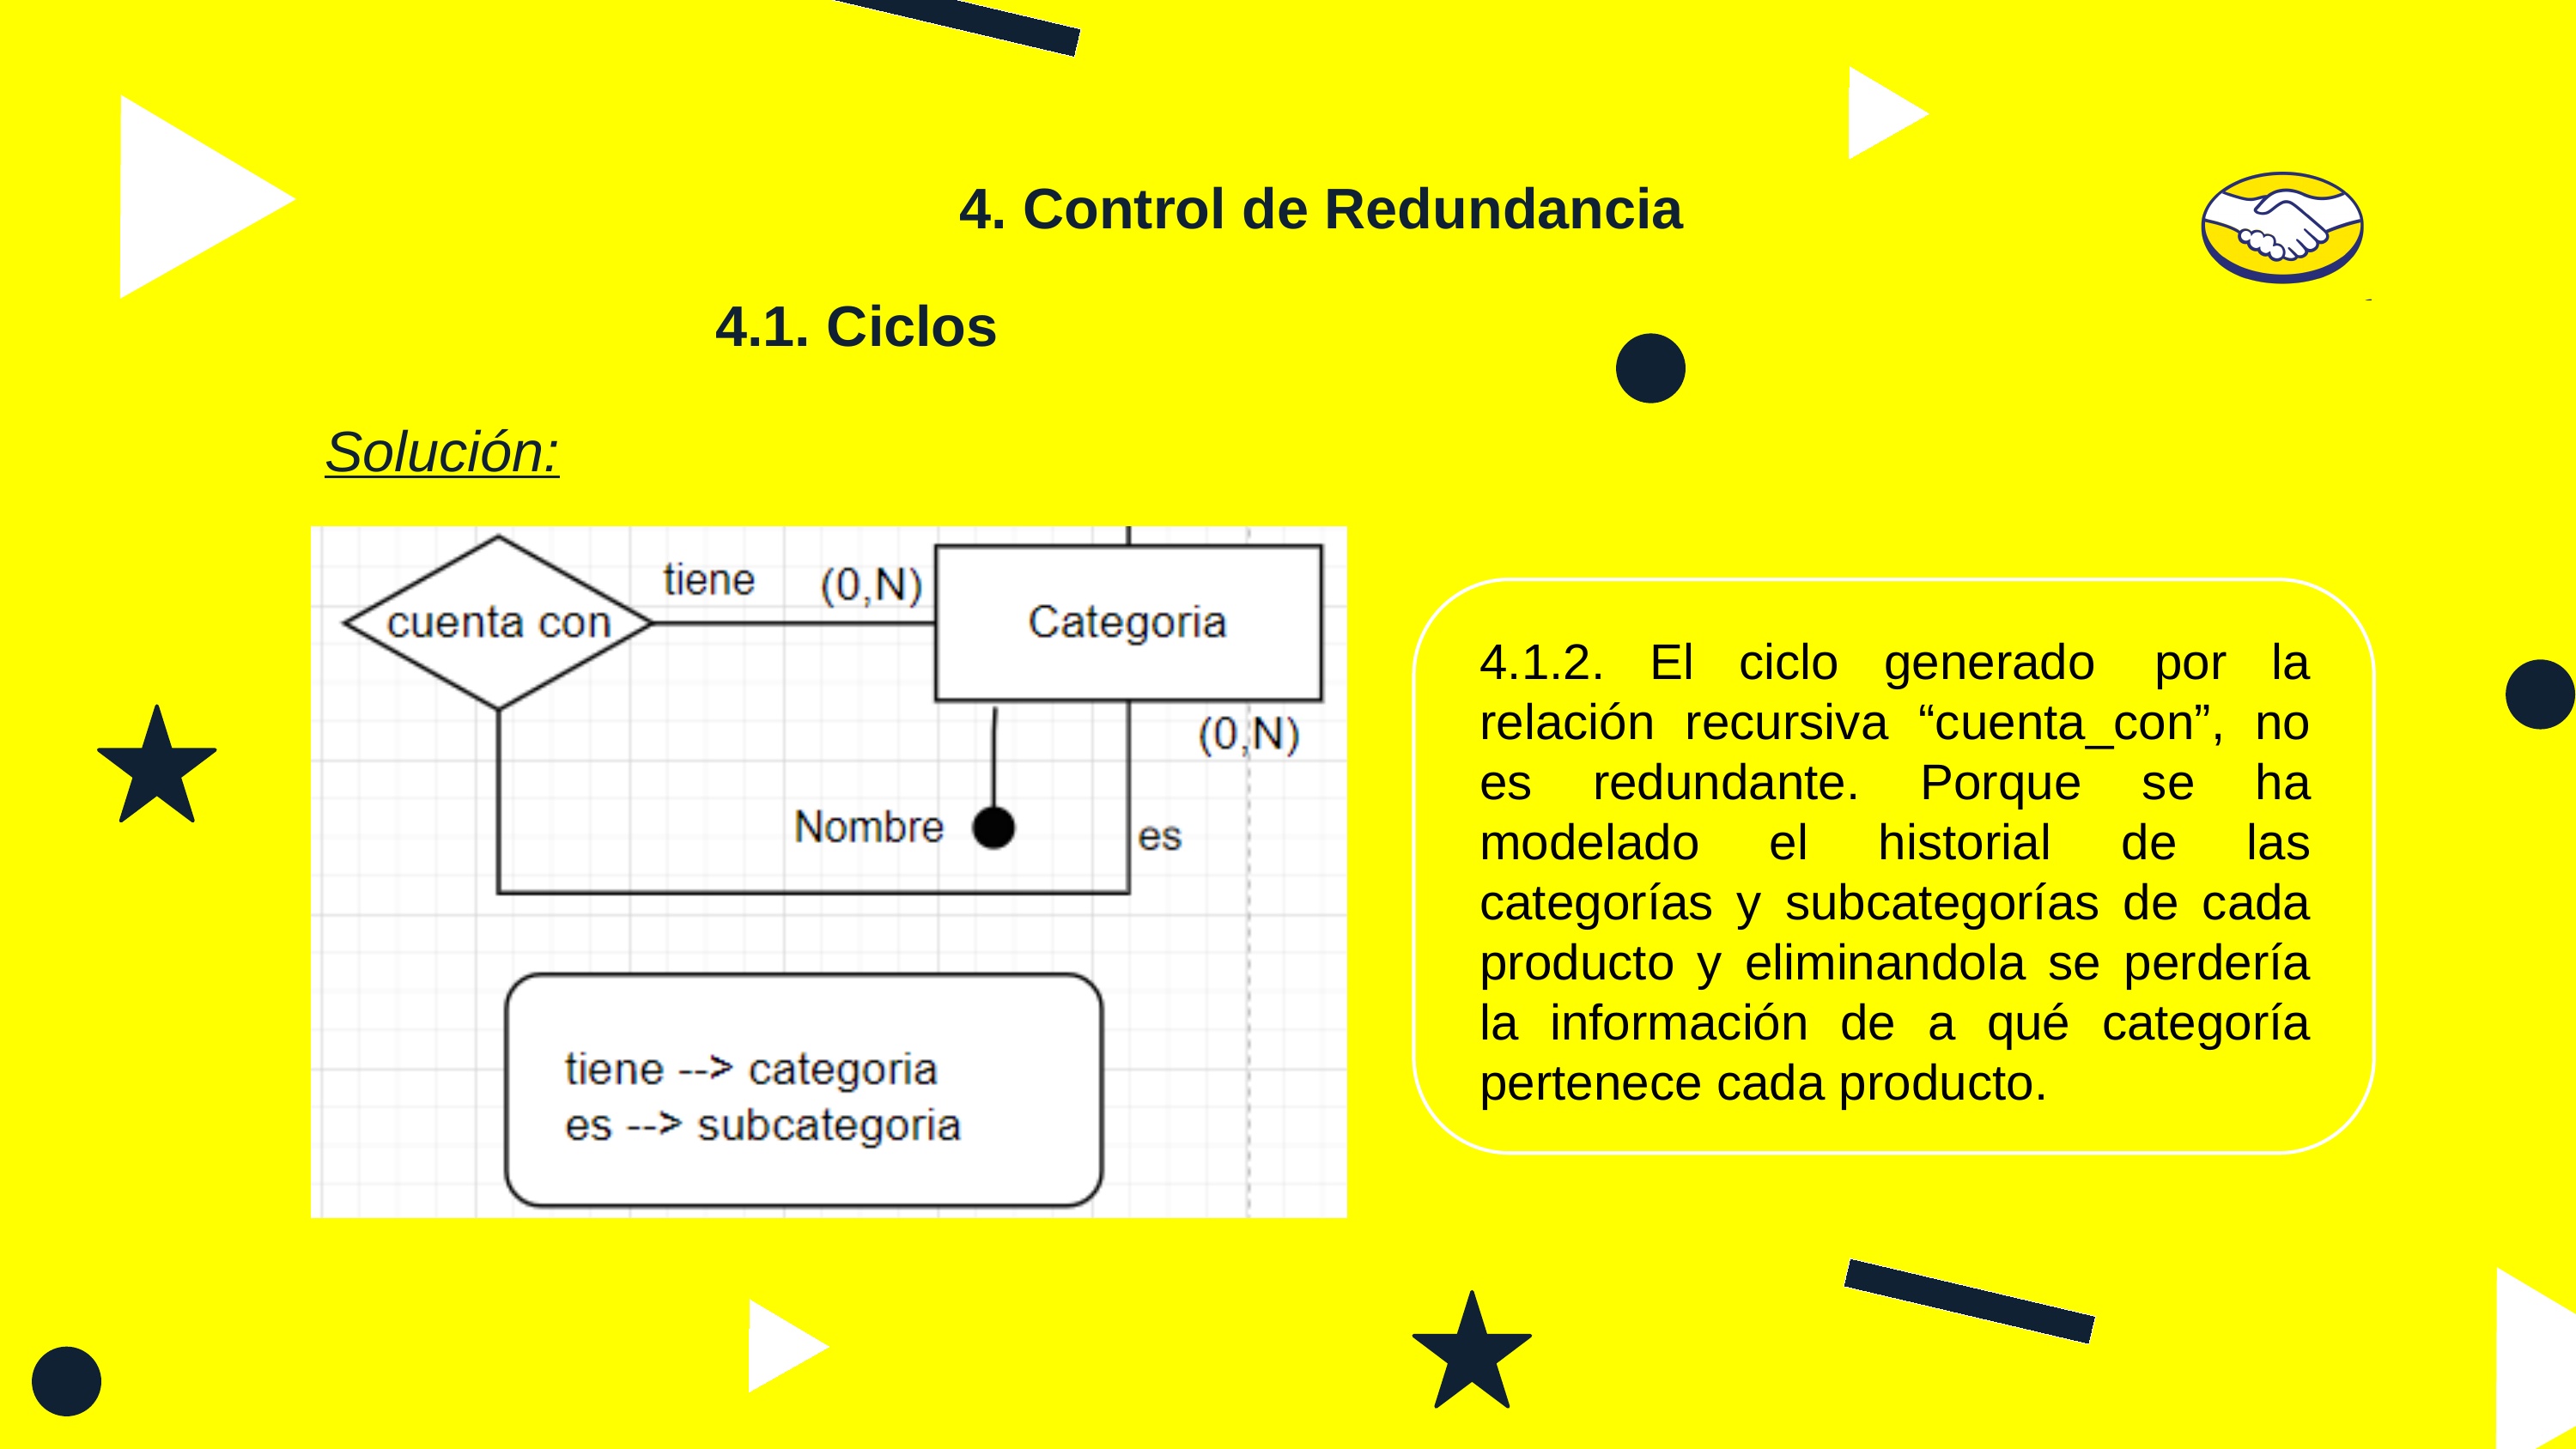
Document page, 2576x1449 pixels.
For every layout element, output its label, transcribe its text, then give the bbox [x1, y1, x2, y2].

text_box [1412, 577, 2376, 1155]
text_box [1849, 66, 1929, 159]
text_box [2508, 662, 2573, 727]
text_box [832, 0, 1081, 58]
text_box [33, 1349, 100, 1415]
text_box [1618, 336, 1684, 401]
text_box 4.1. Ciclos [702, 248, 1991, 364]
text_box [1412, 1289, 1533, 1409]
text_box [749, 1299, 829, 1392]
text_box [1844, 1258, 2096, 1344]
text_box [2495, 1267, 2576, 1449]
picture [310, 526, 1348, 1218]
text_box [96, 704, 217, 822]
text_box [119, 94, 297, 300]
text_box 4. Control de Redundancia [946, 130, 1748, 247]
picture [2154, 171, 2409, 300]
text_box Solución: [312, 373, 574, 490]
